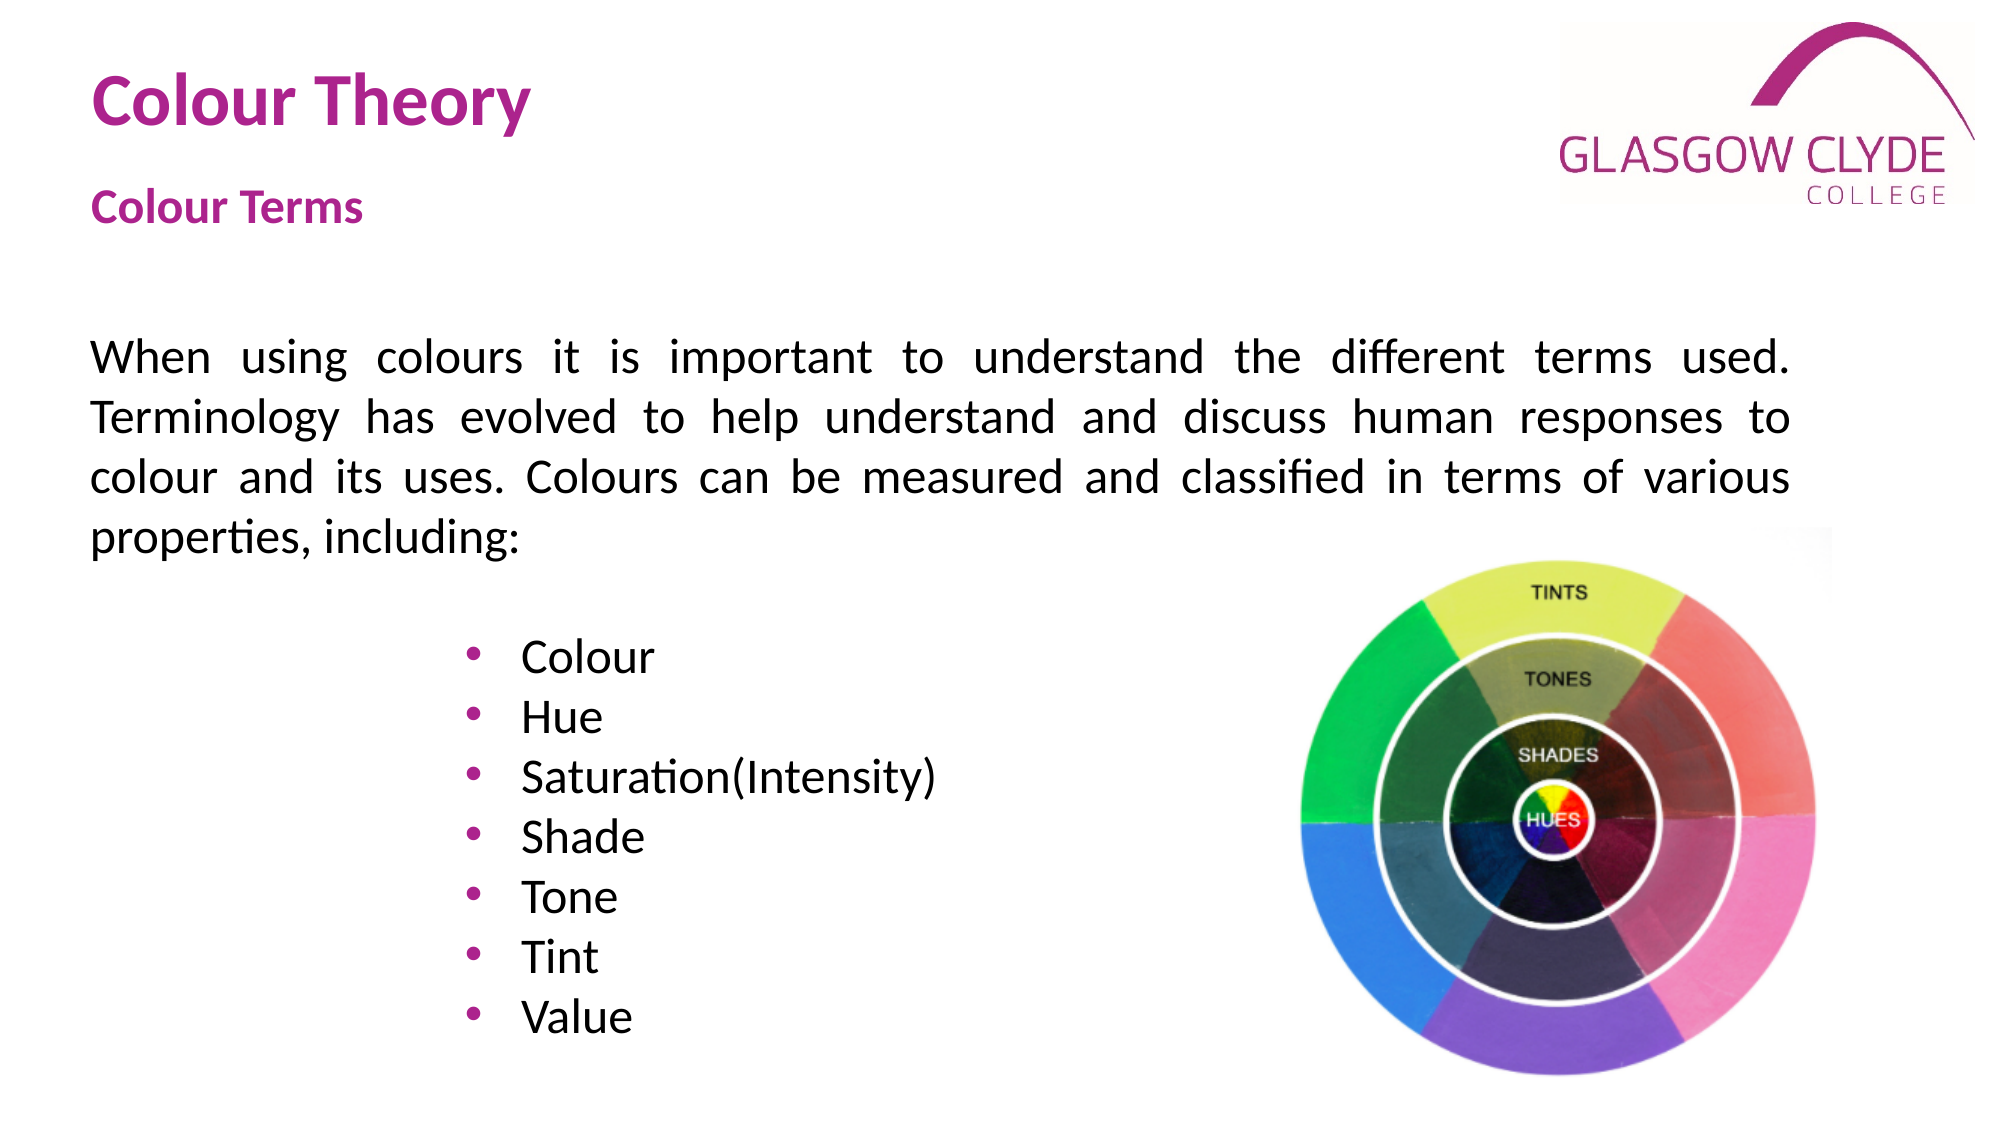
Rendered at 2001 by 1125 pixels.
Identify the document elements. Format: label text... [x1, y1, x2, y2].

text_box When using colours it is important to understand the different terms used. Terminology has evolved to help understand and discuss human responses to colour and its uses. Colours can be measured and classified in terms of various properties, including: Colour Hue Saturation(Intensity) Shade Tone Tint Value [74, 316, 1807, 1051]
text_box Colour Theory [77, 43, 548, 148]
picture [1290, 526, 1832, 1103]
text_box Colour Terms [76, 165, 379, 241]
picture [1560, 22, 1975, 204]
